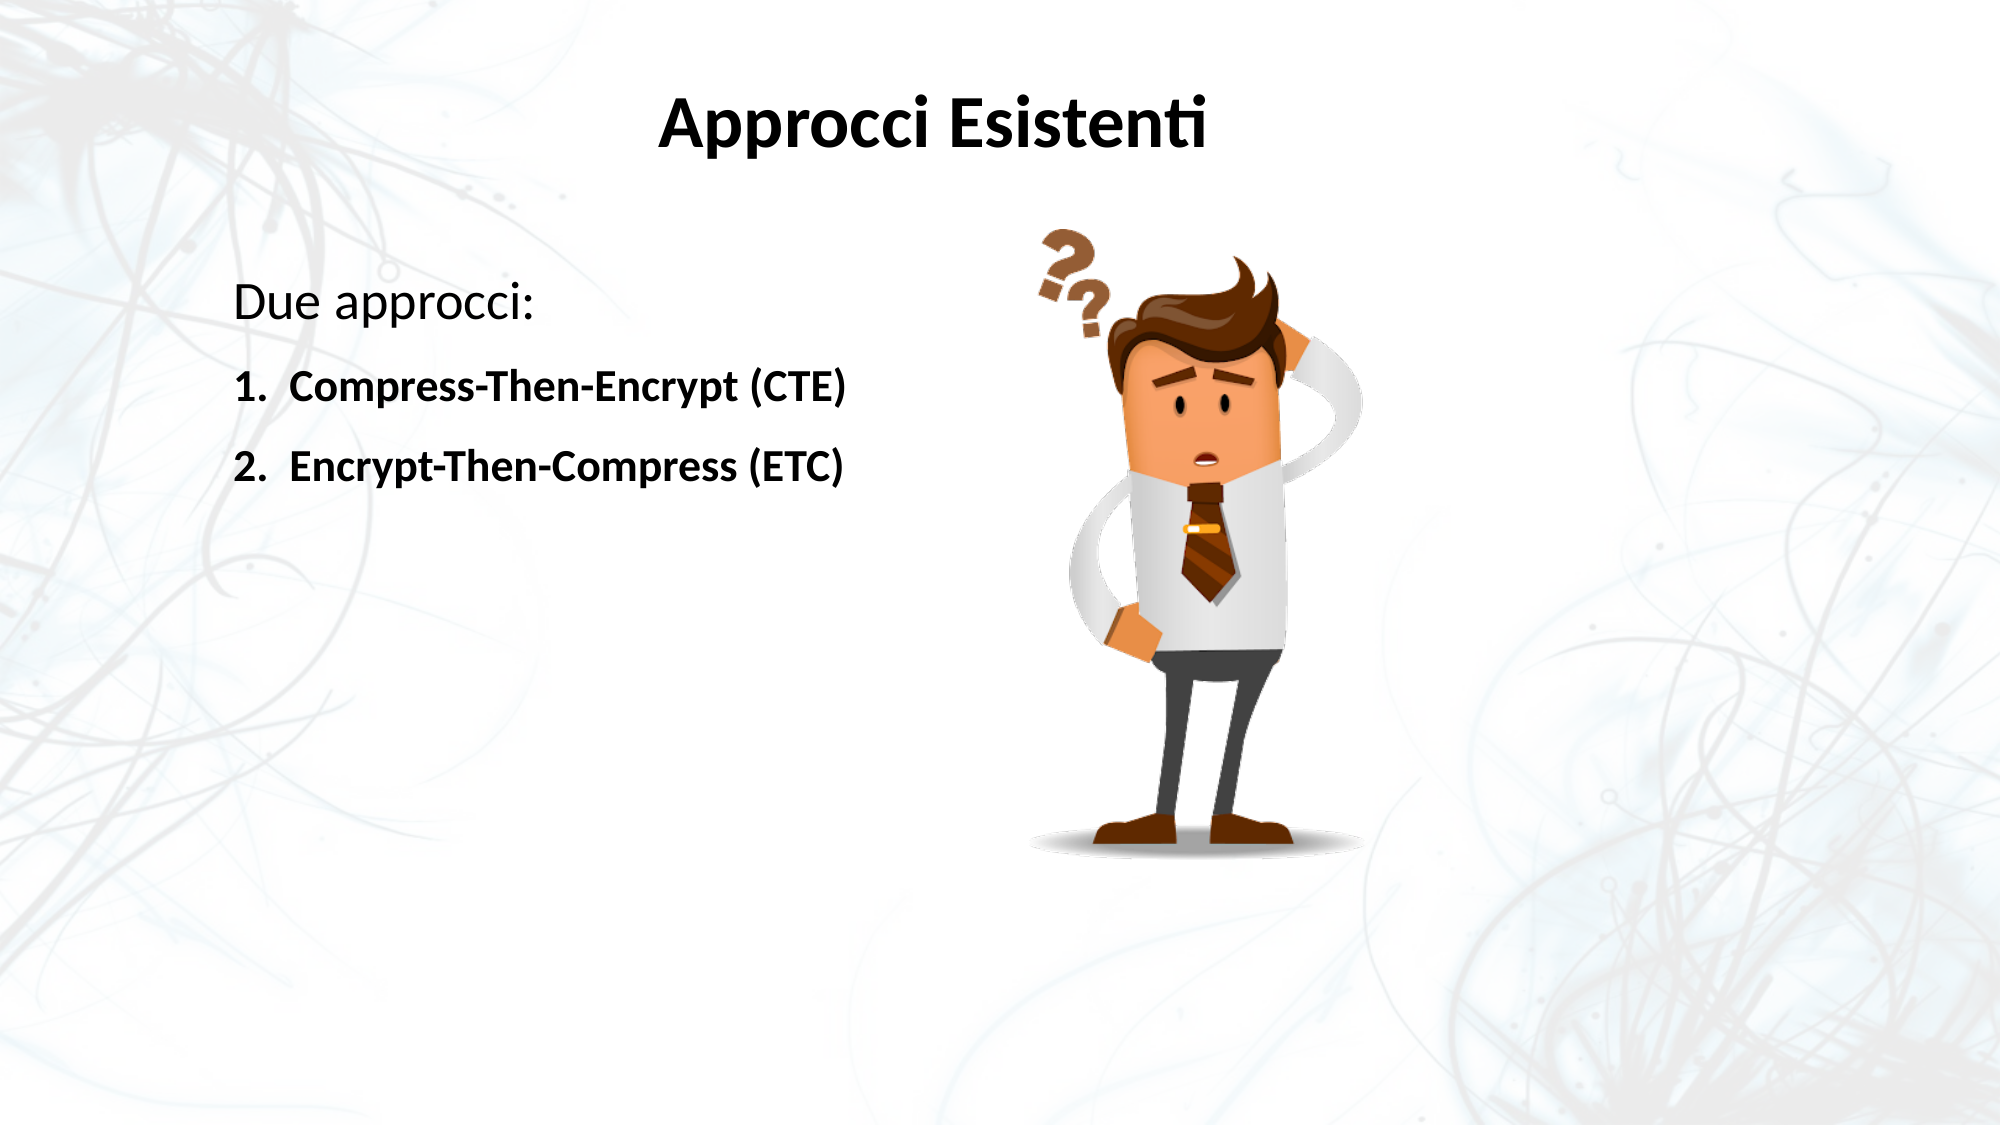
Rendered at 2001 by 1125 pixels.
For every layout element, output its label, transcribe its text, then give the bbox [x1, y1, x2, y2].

text_box Approcci Esistenti [643, 65, 1274, 171]
picture [1029, 229, 1365, 860]
list Due approcci: Compress-Then-Encrypt (CTE) Encrypt-Then-Compress (ETC) [218, 265, 928, 487]
